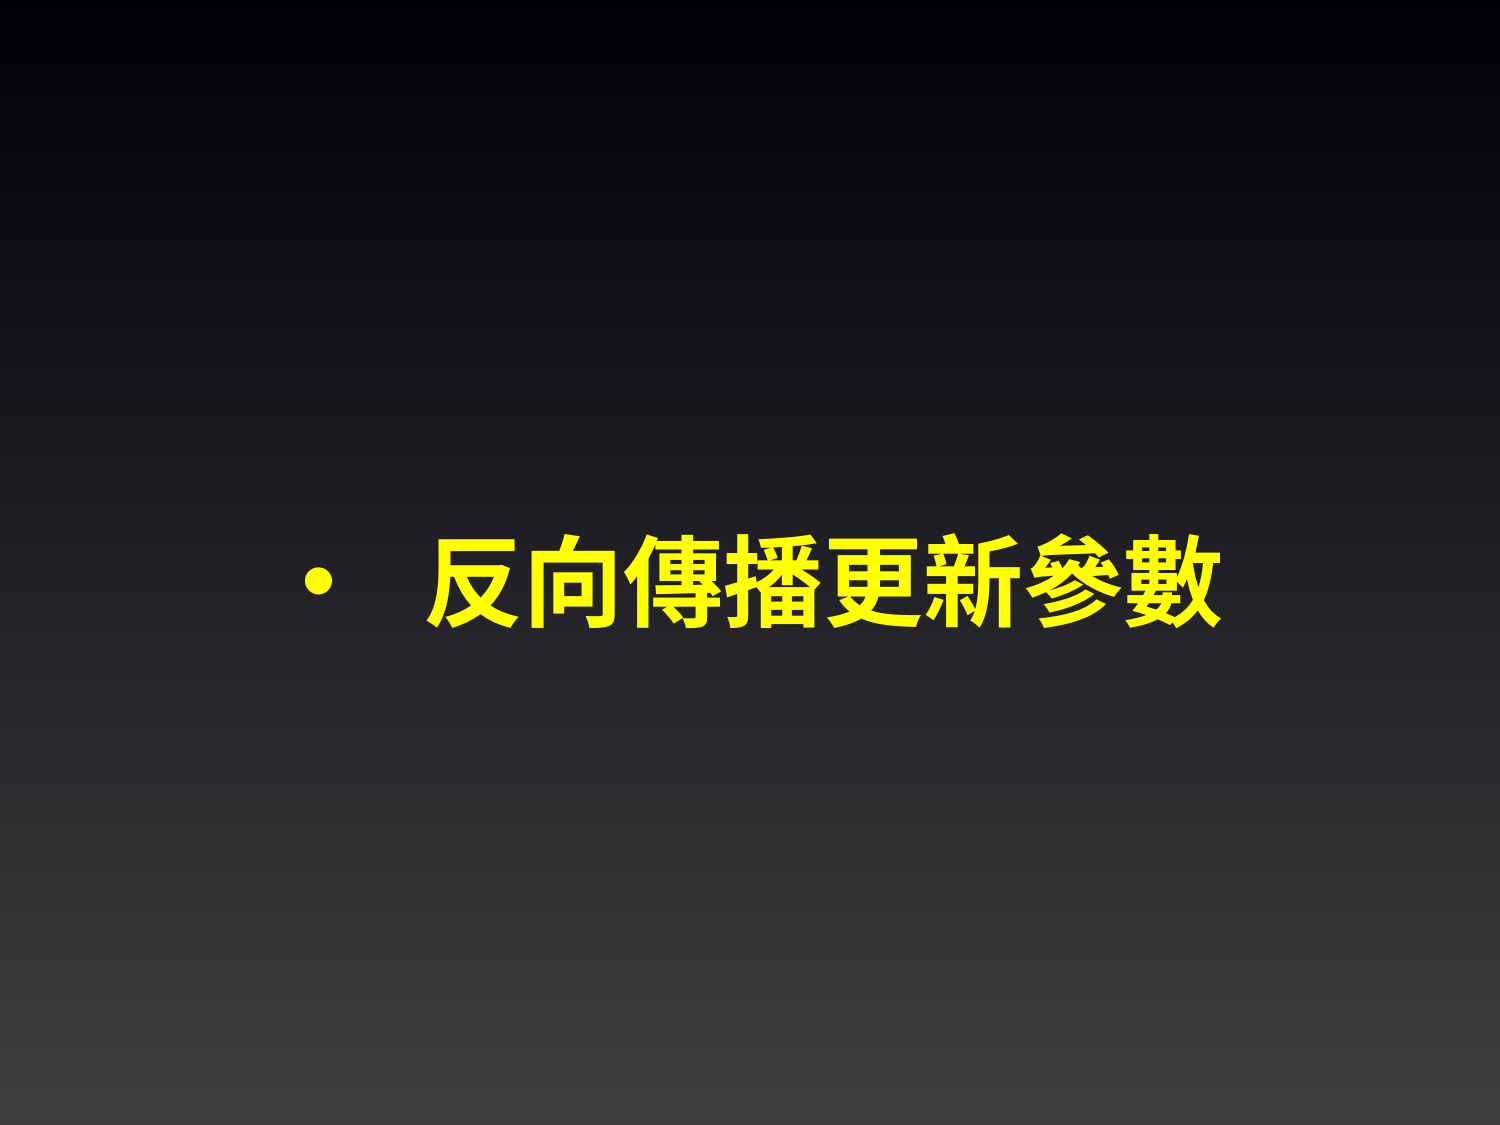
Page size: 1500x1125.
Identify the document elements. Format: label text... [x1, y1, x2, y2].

text_box 反向傳播更新參數 [124, 512, 1400, 648]
